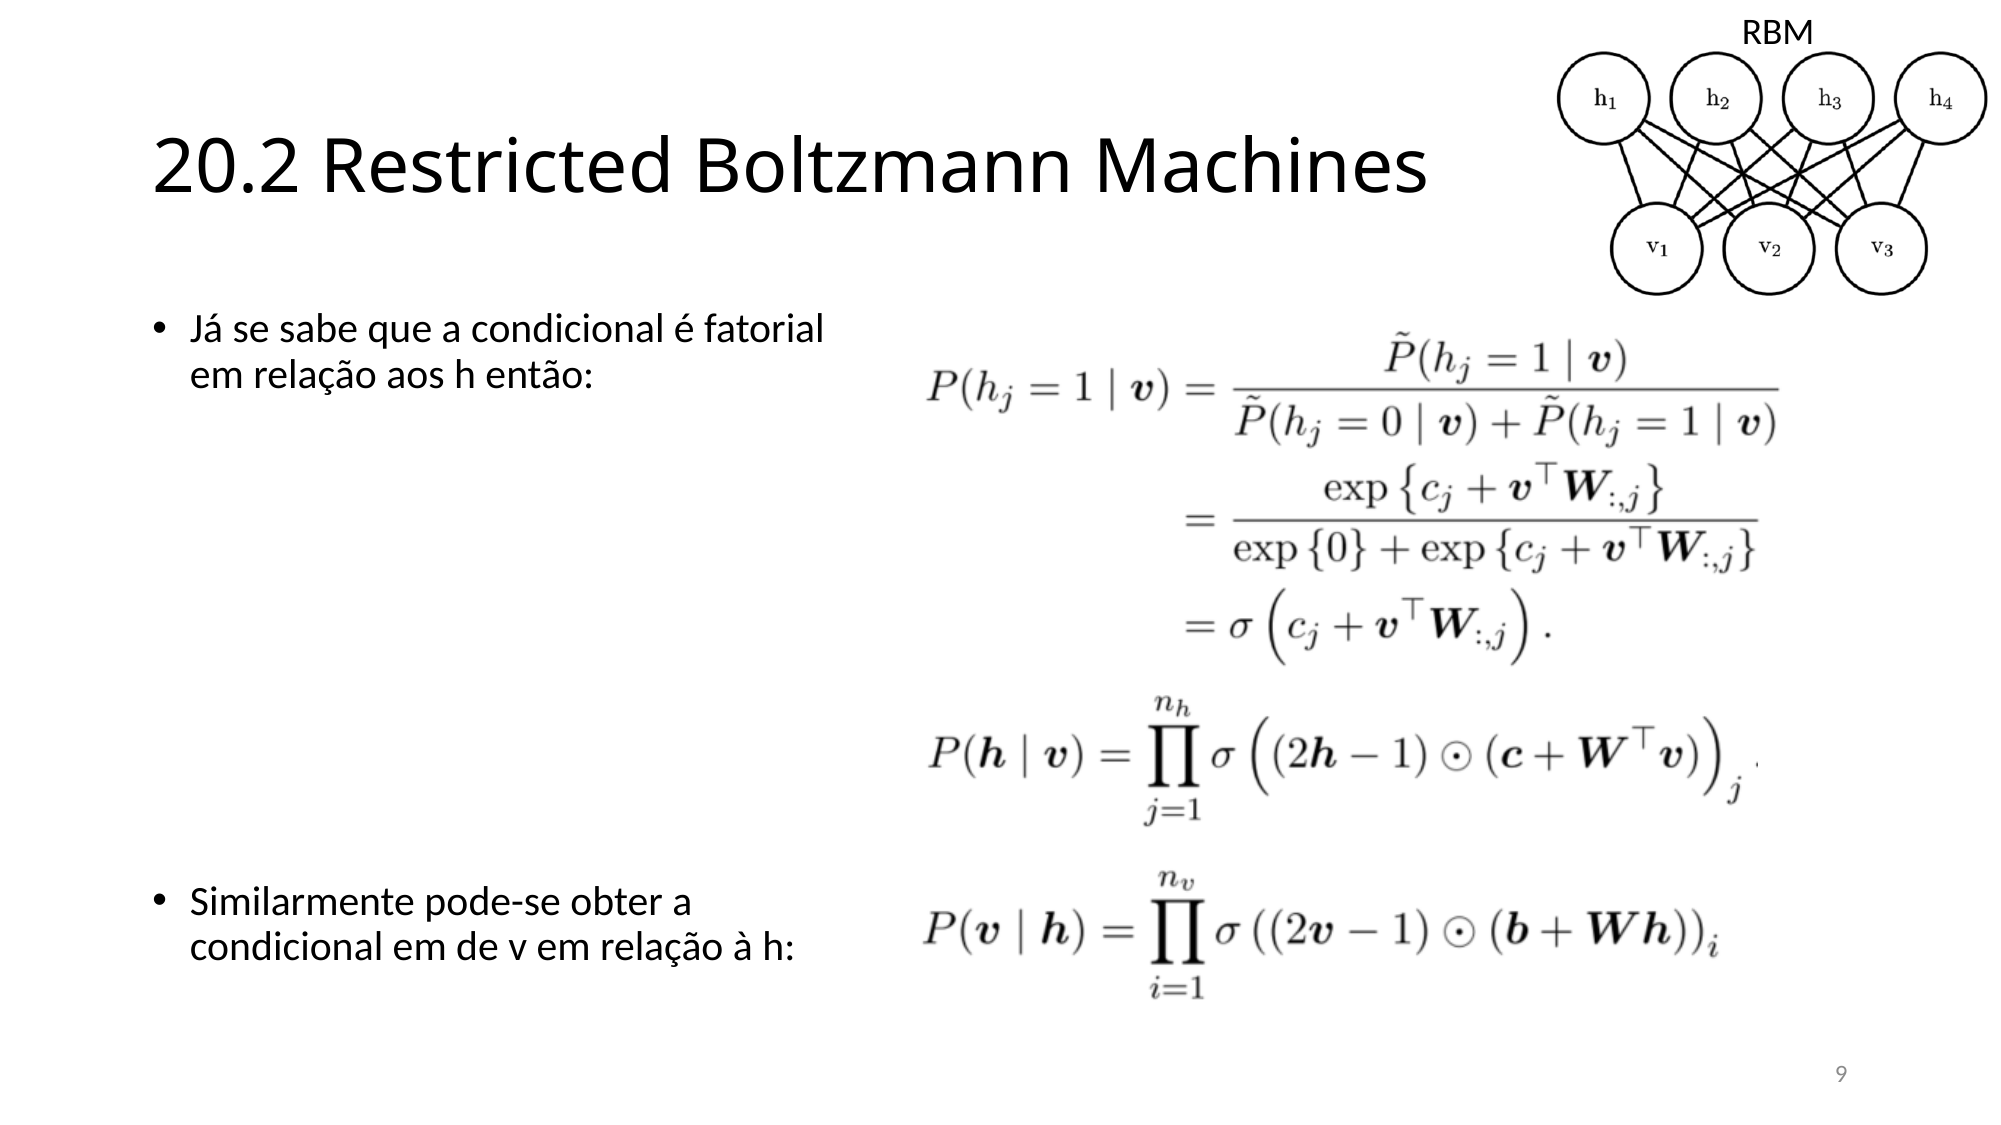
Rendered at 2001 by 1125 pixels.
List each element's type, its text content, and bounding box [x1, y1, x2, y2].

title 20.2 Restricted Boltzmann Machines [137, 59, 1539, 278]
picture [903, 0, 1995, 1034]
slide_number 9 [1412, 1042, 1863, 1103]
list Já se sabe que a condicional é fatorial em relação aos h então: Similarmente pode-se obter a condicional em de v em relação à h: [137, 299, 876, 1014]
